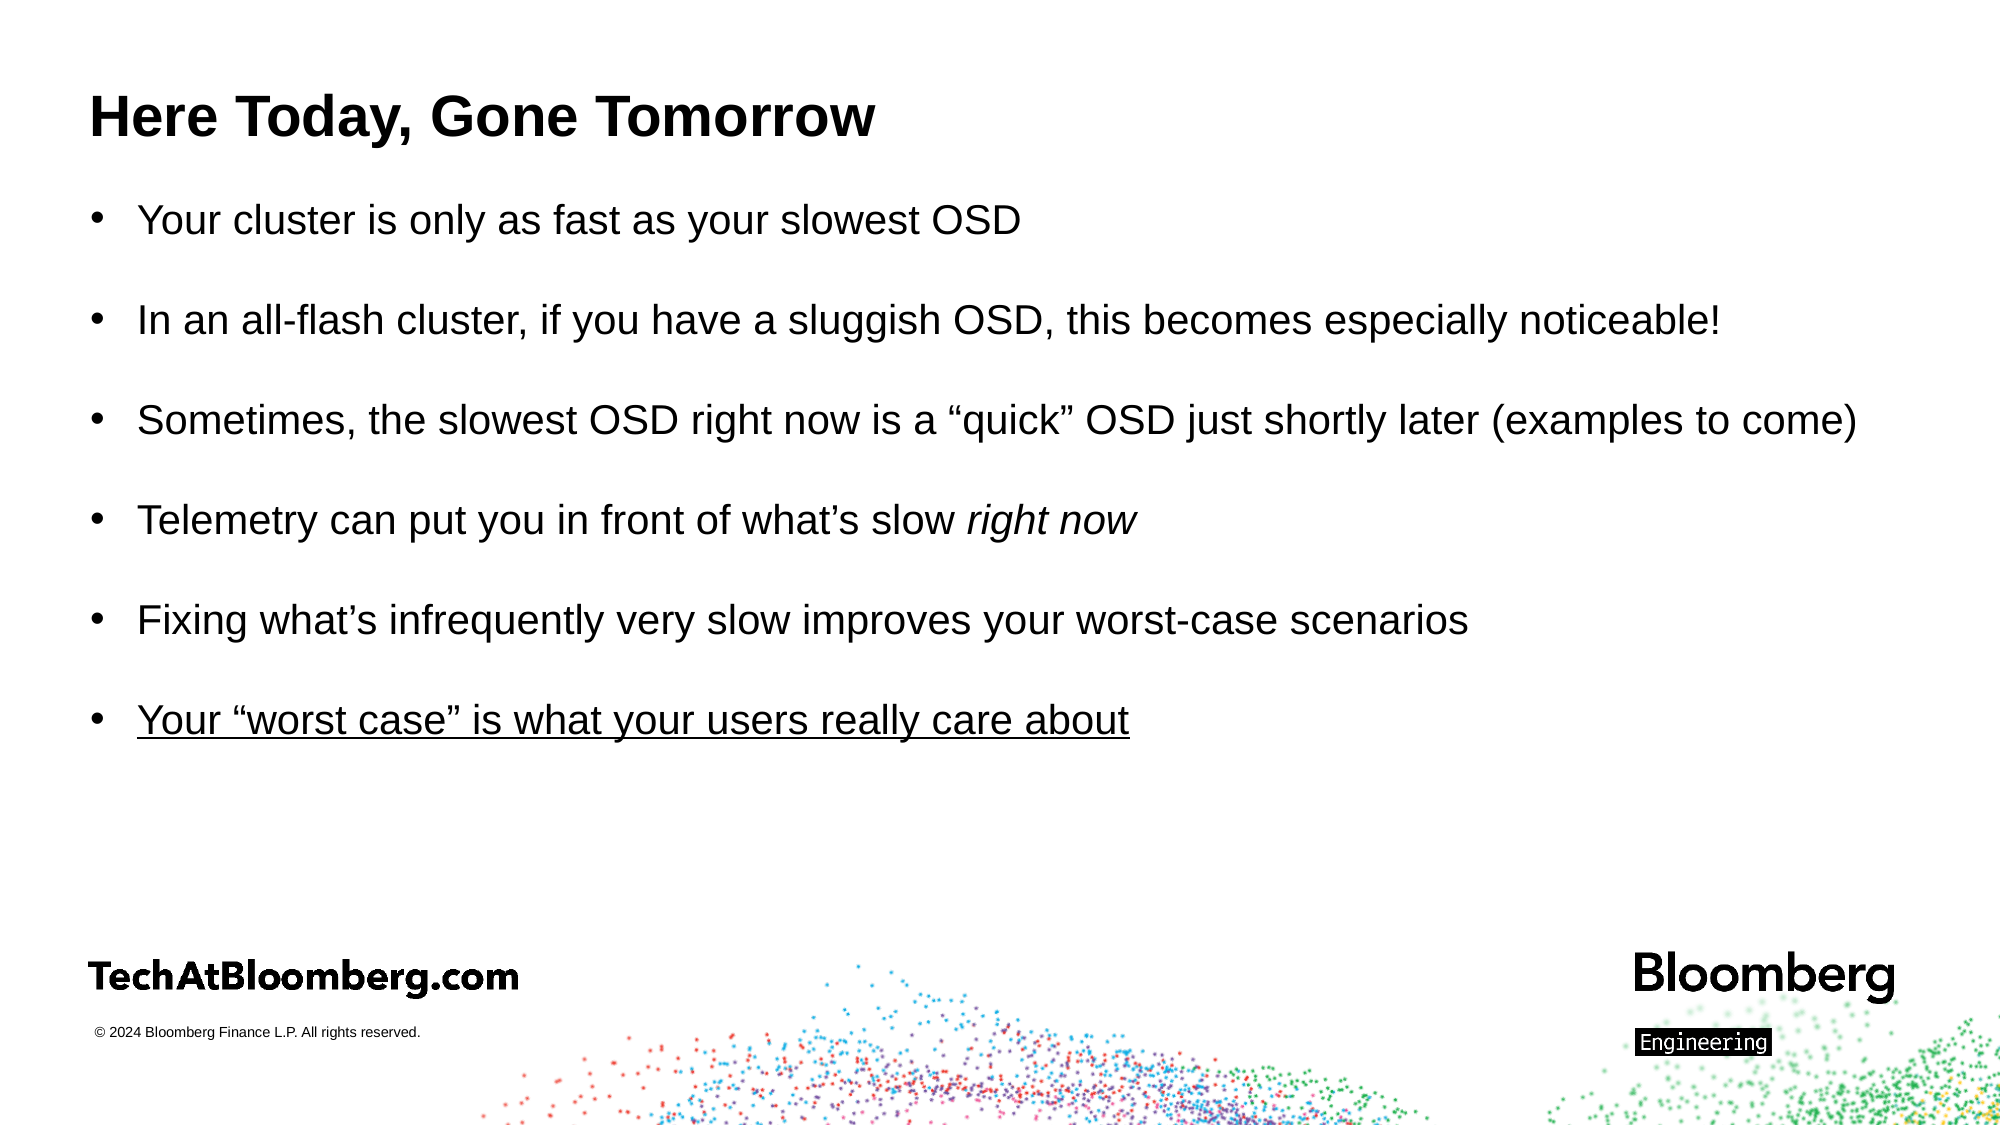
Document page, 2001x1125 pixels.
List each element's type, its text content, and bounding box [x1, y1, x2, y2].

list Your cluster is only as fast as your slowest OSD In an all-flash cluster, if you have a sluggish OSD, this becomes especially noticeable! Sometimes, the slowest OSD right now is a “quick” OSD just shortly later (examples to come) Telemetry can put you in front of what’s slow right now Fixing what’s infrequently very slow improves your worst-case scenarios Your “worst case” is what your users really care about [90, 192, 1869, 891]
picture [88, 950, 2000, 1125]
title Here Today, Gone Tomorrow [89, 78, 1636, 160]
